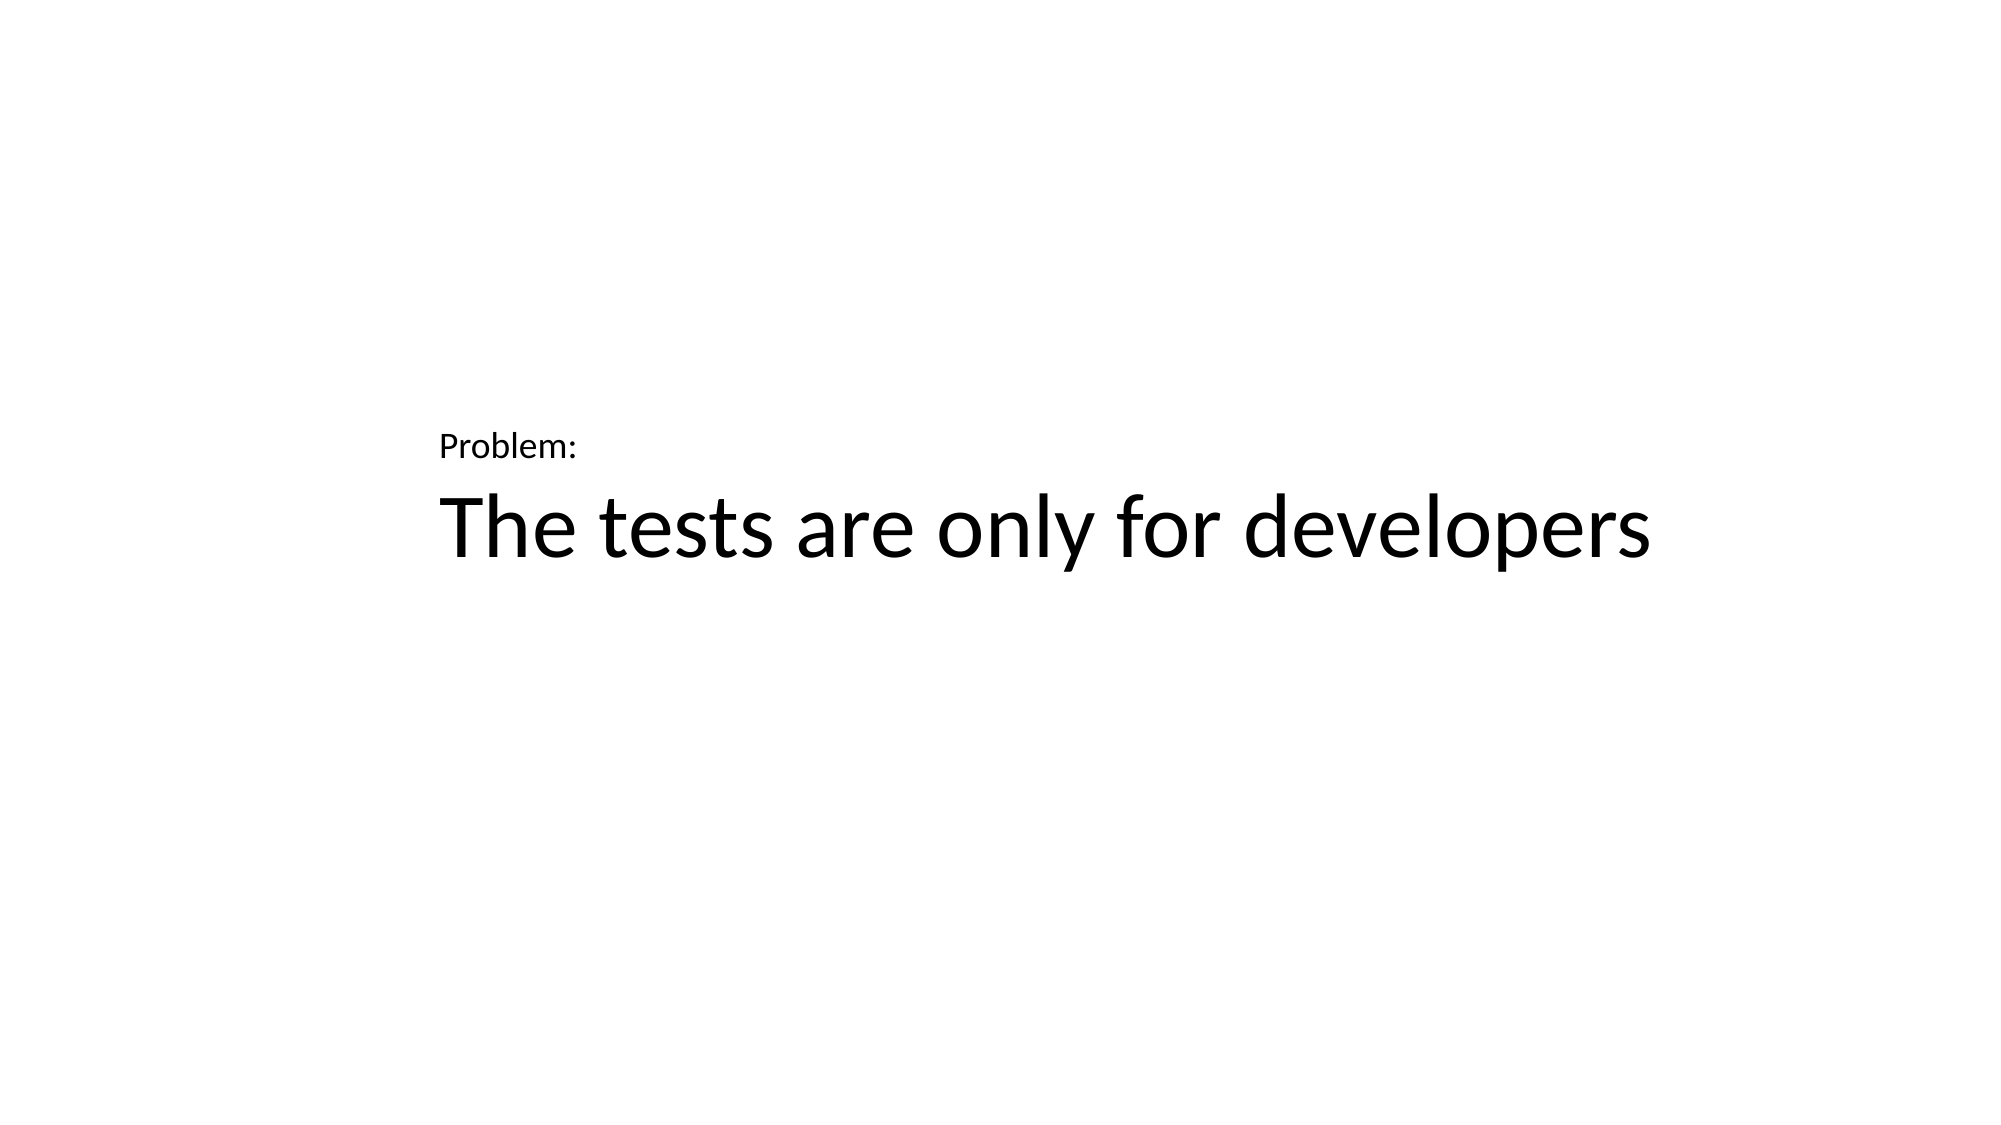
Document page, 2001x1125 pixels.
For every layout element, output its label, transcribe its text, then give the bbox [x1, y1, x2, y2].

text_box Problem: The tests are only for developers [424, 413, 1735, 583]
